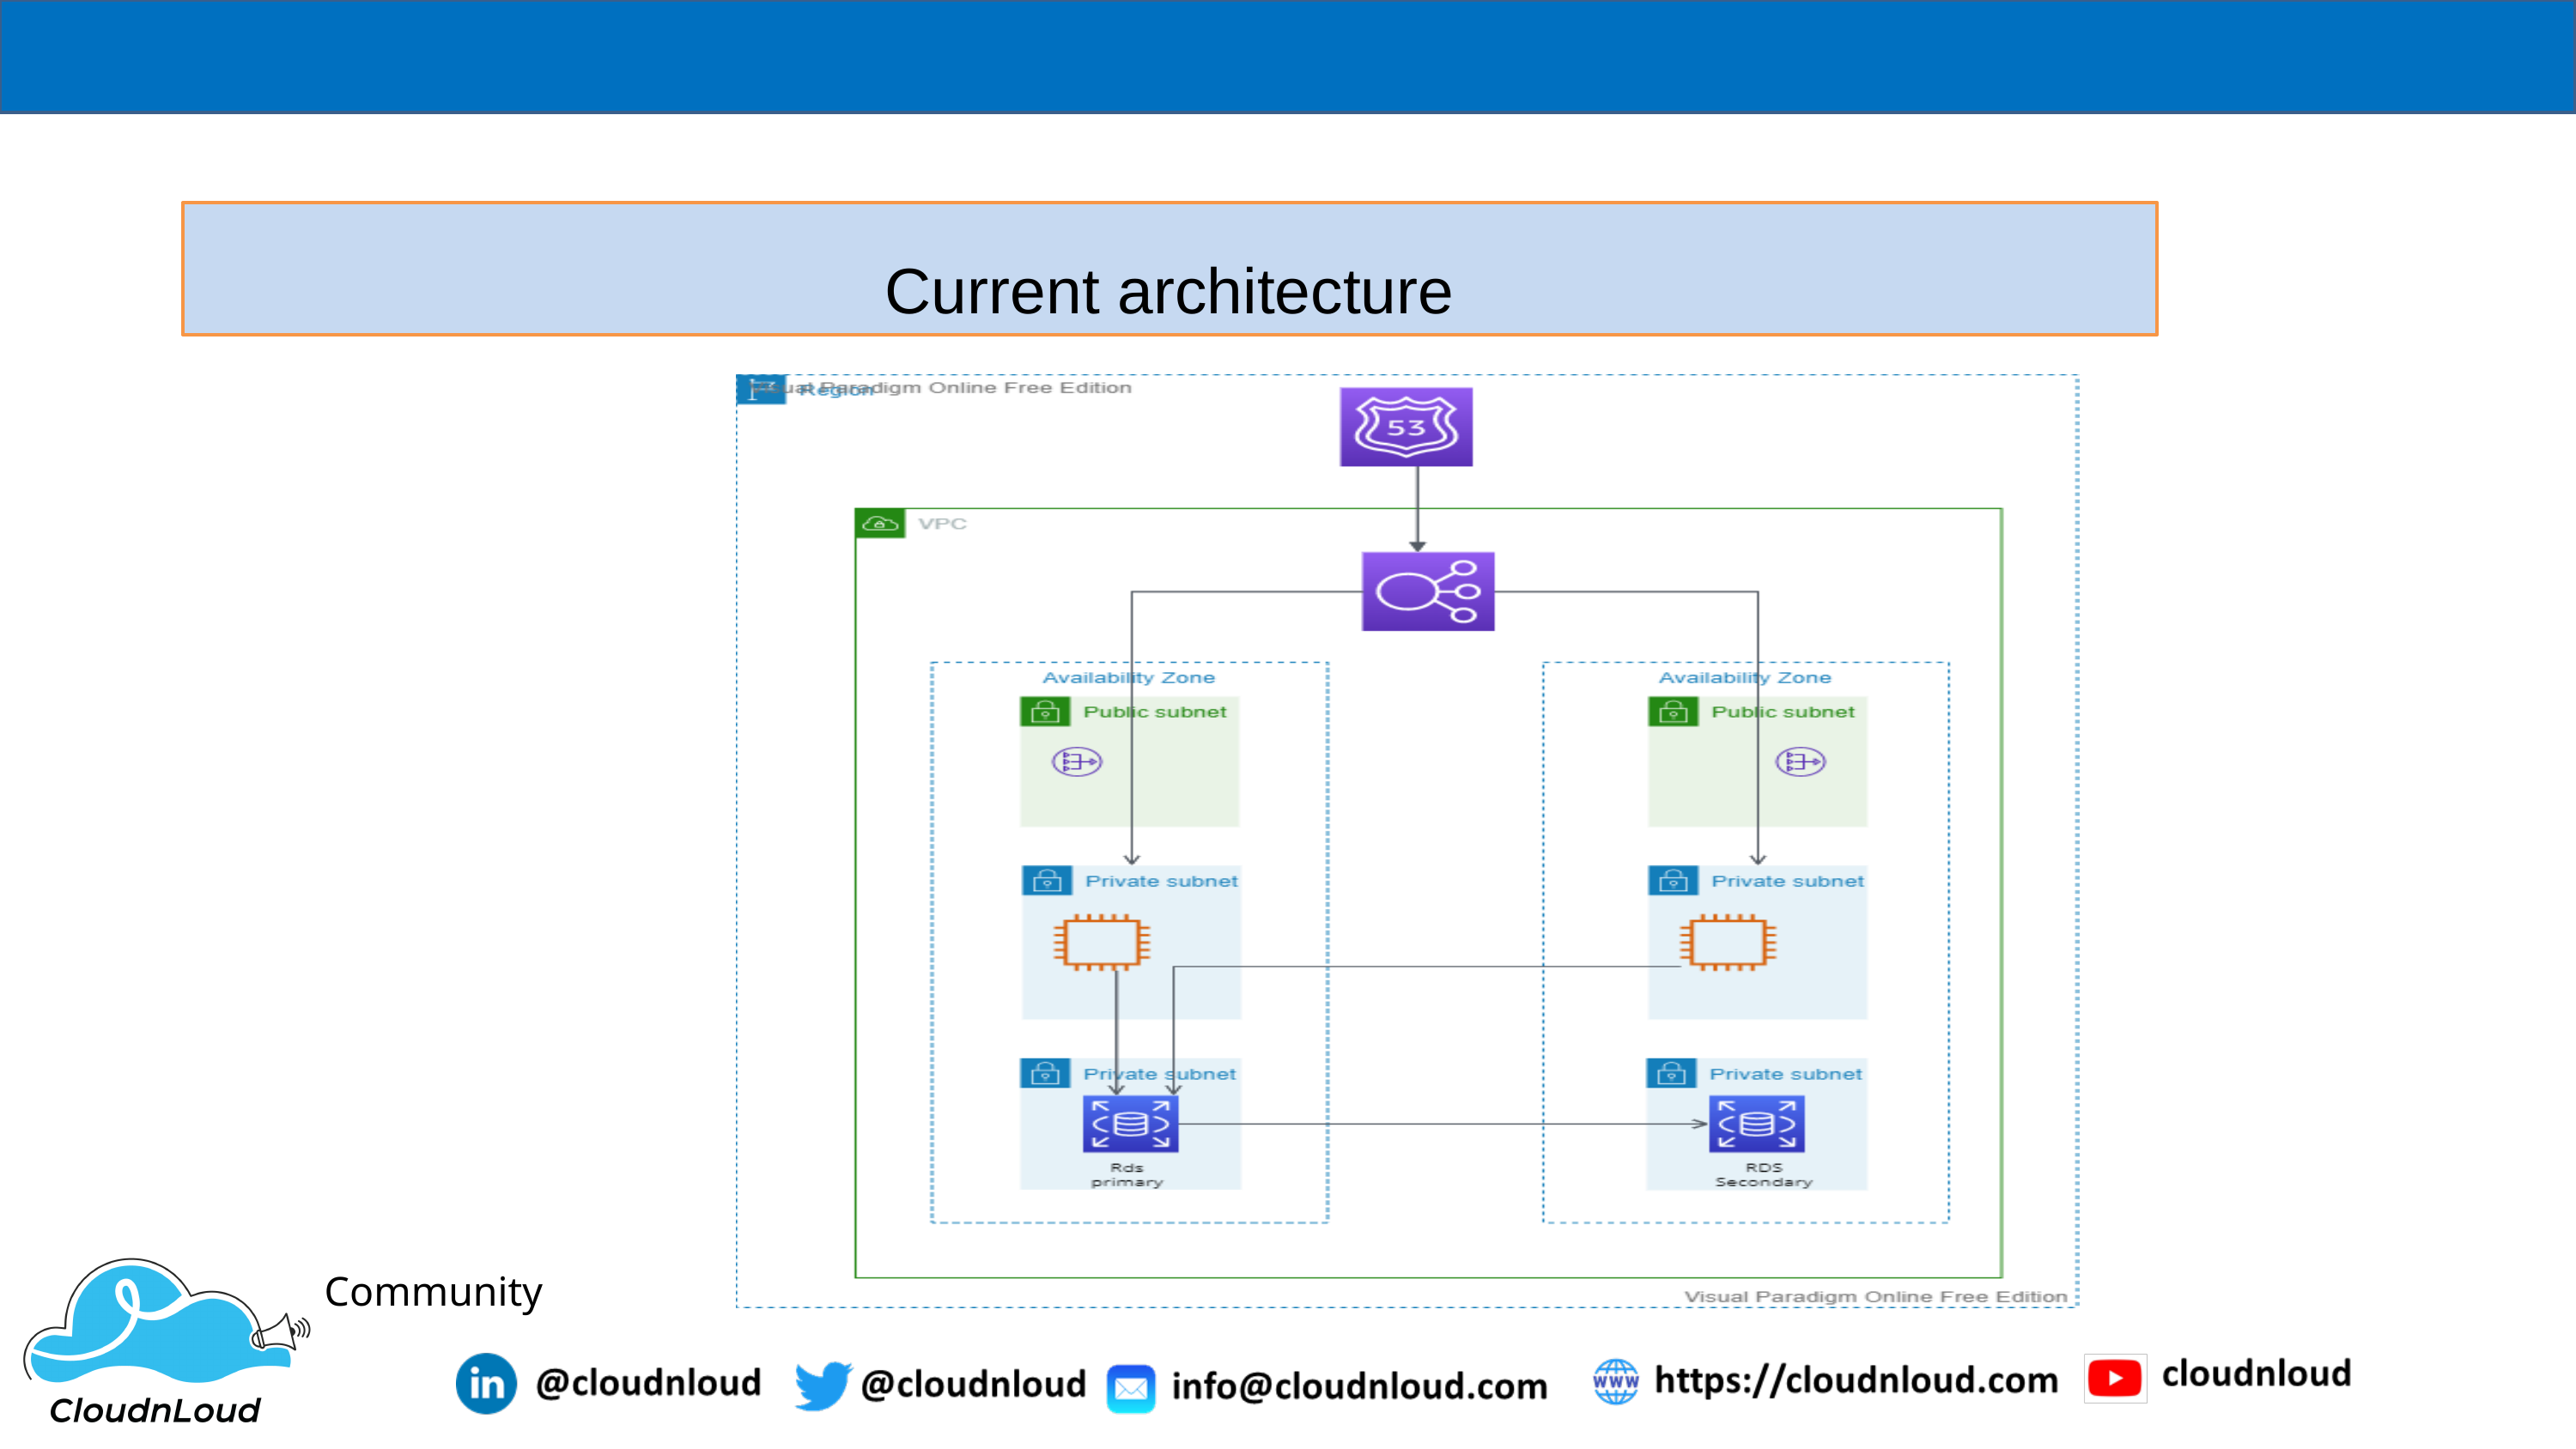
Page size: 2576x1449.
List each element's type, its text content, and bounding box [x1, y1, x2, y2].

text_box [0, 1233, 2410, 1449]
text_box [0, 0, 2576, 114]
picture [735, 374, 2080, 1308]
text_box Current architecture [181, 201, 2159, 336]
